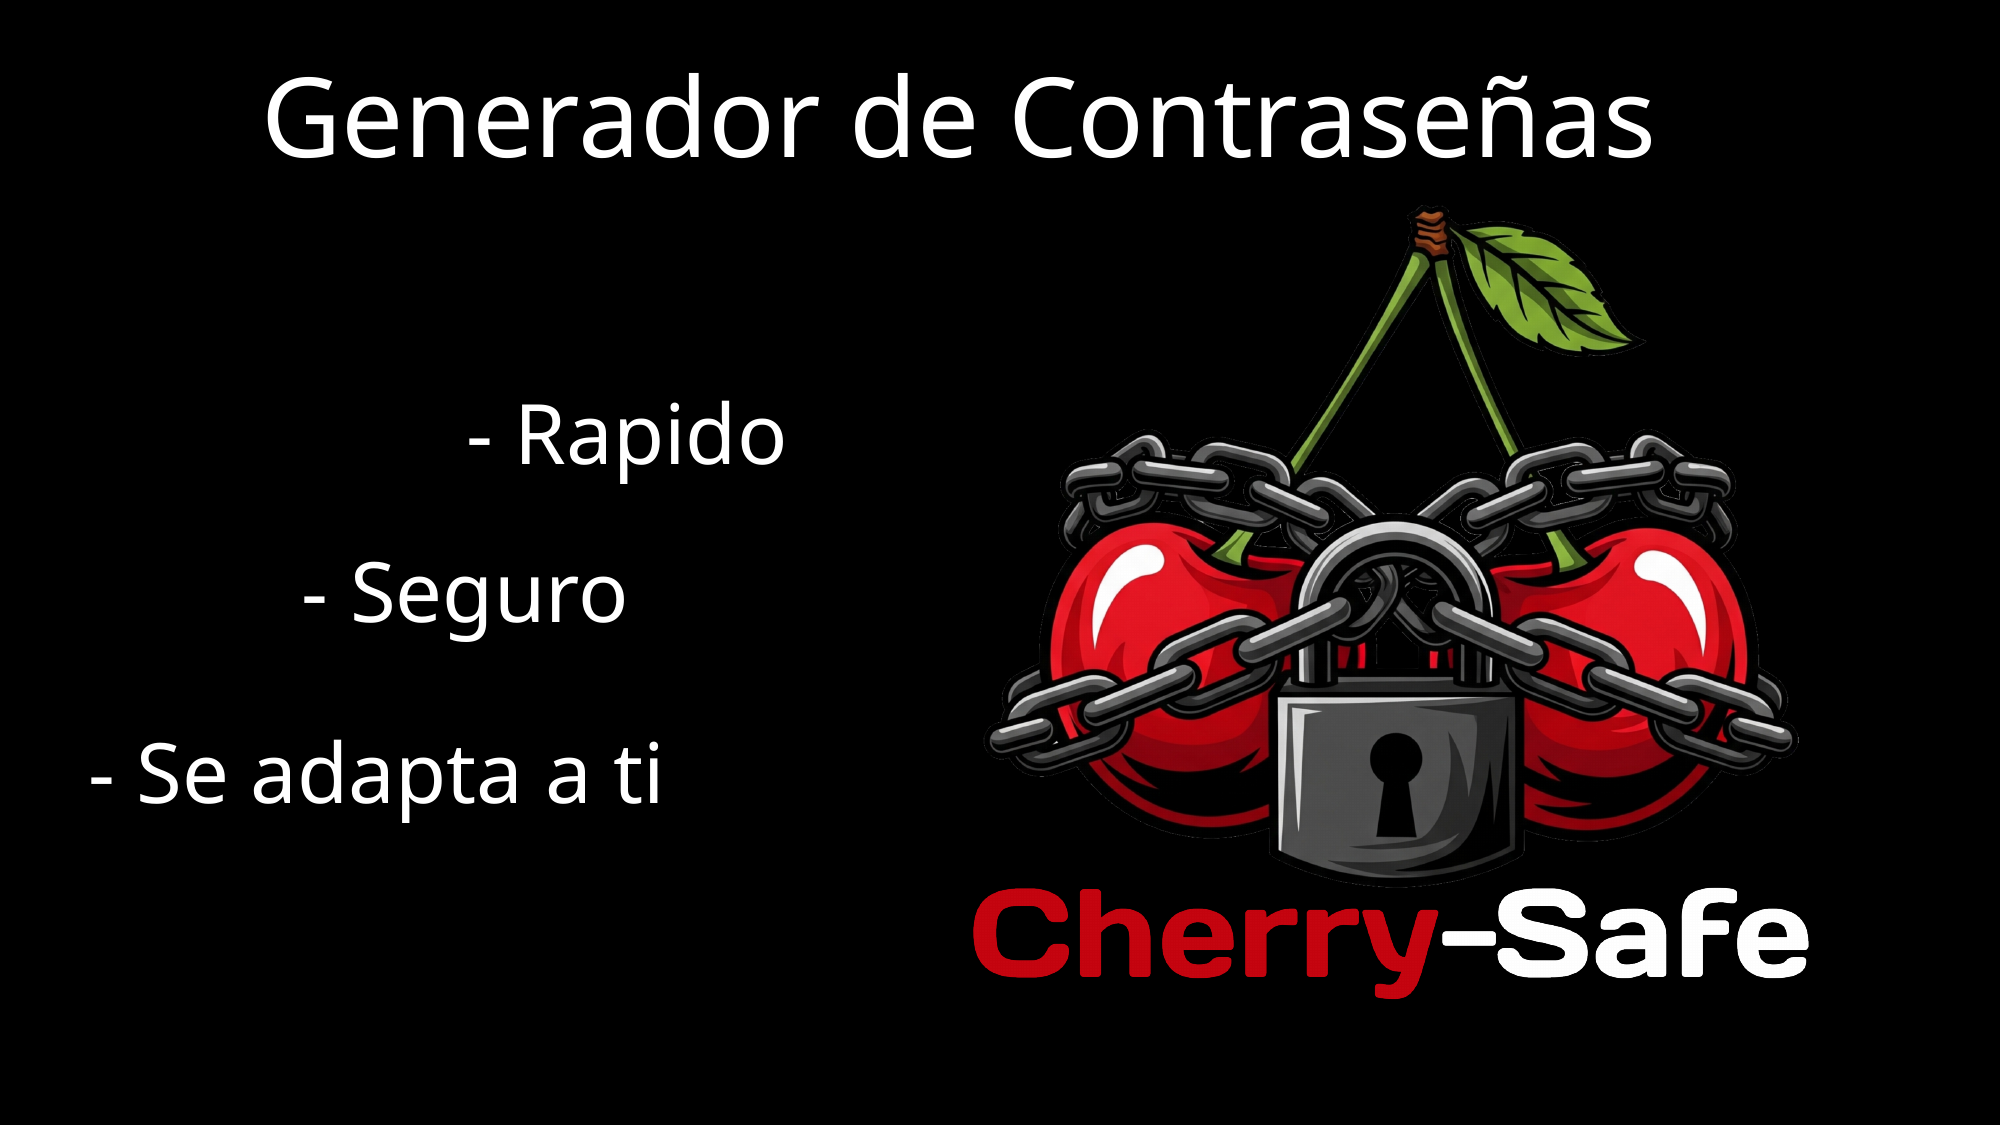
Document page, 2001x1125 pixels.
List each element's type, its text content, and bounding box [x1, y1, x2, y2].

text_box - Rapido [178, 385, 961, 543]
picture [961, 172, 1821, 1032]
text_box - Seguro [7, 542, 924, 700]
subtitle Generador de Contraseñas [219, 54, 1728, 212]
text_box - Se adapta a ti [0, 724, 886, 882]
